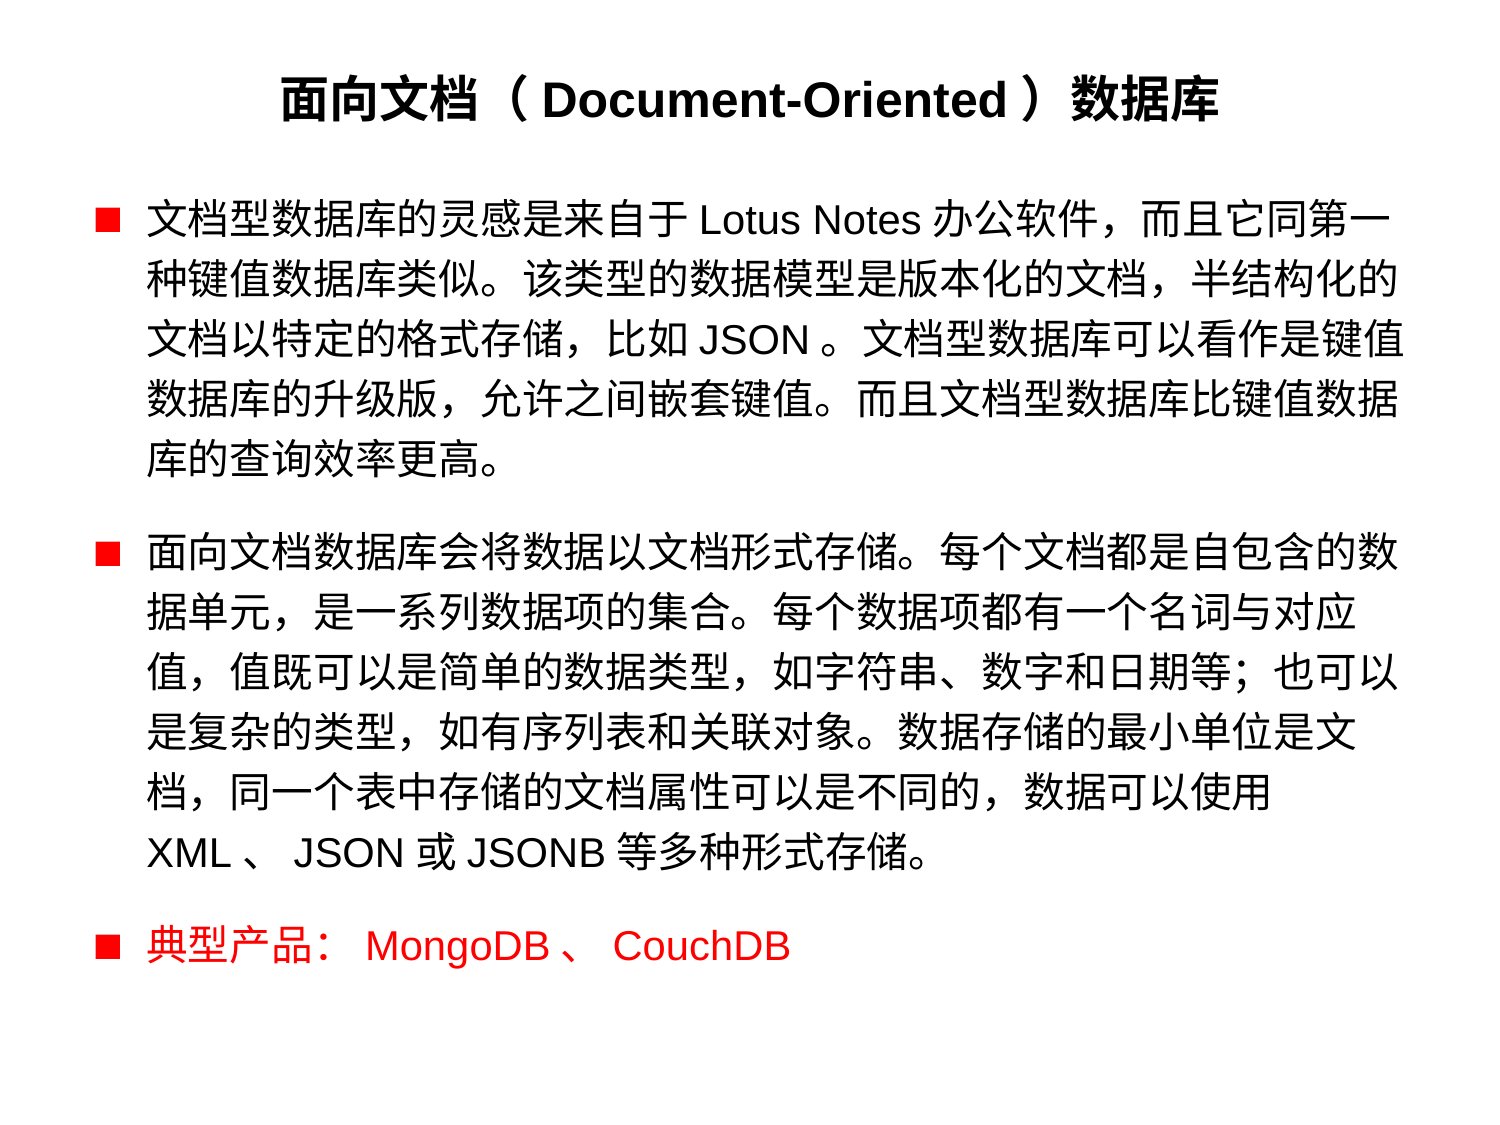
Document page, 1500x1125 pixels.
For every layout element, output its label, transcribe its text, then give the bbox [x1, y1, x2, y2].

picture [90, 536, 120, 566]
title 面向文档（Document-Oriented）数据库 [75, 45, 1425, 150]
picture [90, 202, 120, 232]
picture [90, 929, 120, 959]
list 文档型数据库的灵感是来自于Lotus Notes办公软件，而且它同第一种键值数据库类似。该类型的数据模型是版本化的文档，半结构化的文档以特定的格式存储，比如JSON。文档型数据库可以看作是键值数据库的升级版，允许之间嵌套键值。而且文档型数据库比键值数据库的查询效率更高。 面向文档数据库会将数据以文档形式存储。每个文档都是自包含的数据单元，是一系列数据项的集合。每个数据项都有一个名词与对应值，值既可以是简单的数据类型，如字符串、数字和日期等；也可以是复杂的类型，如有序列表和关联对象。数据存储的最小单位是文档，同一个表中存储的文档属性可以是不同的，数据可以使用XML、JSON或JSONB等多种形式存储。 典型产品：MongoDB、CouchDB [75, 174, 1425, 1005]
